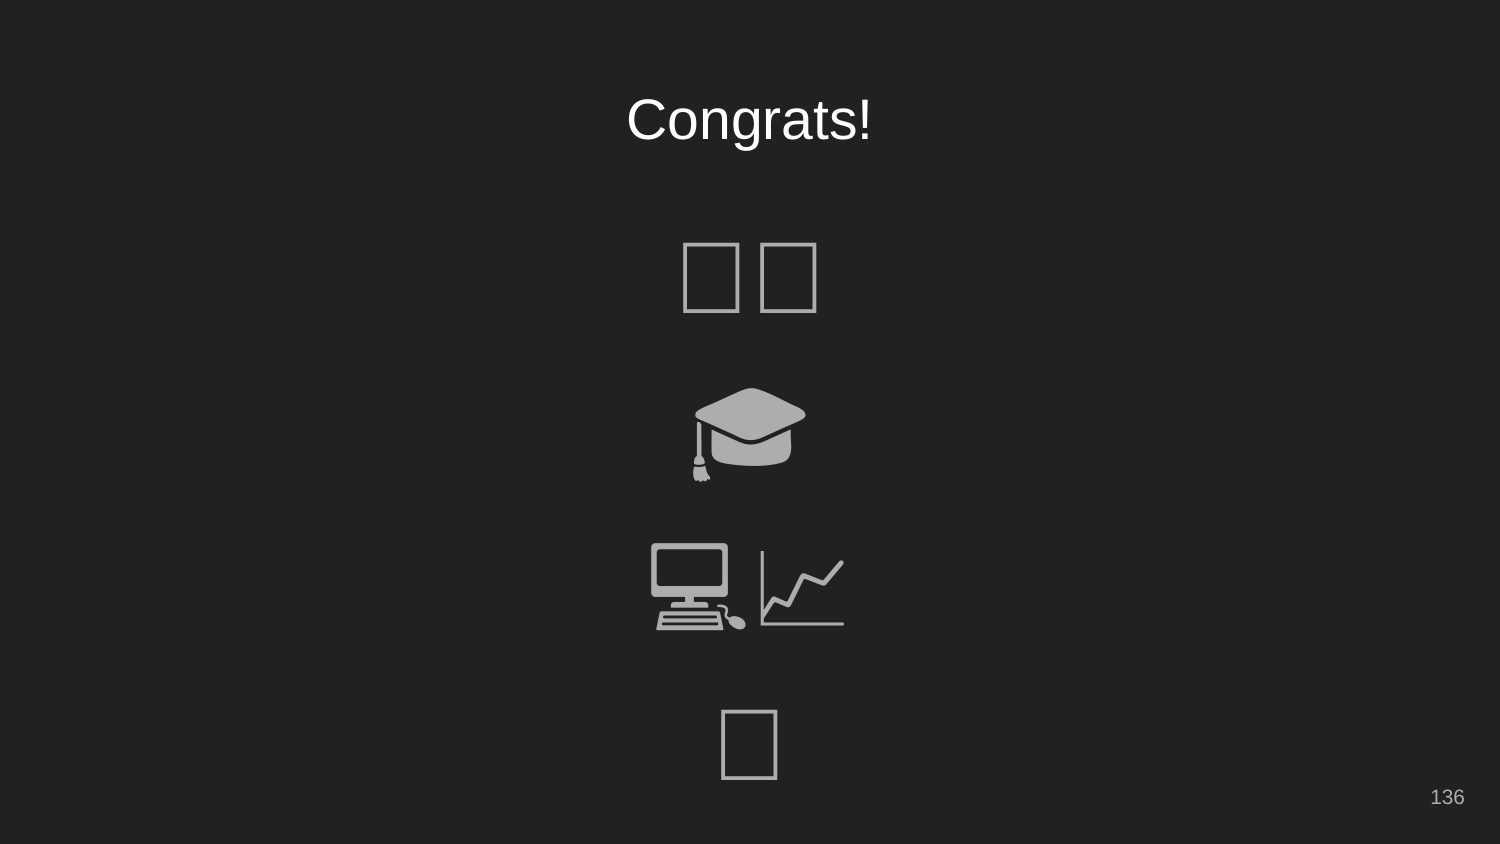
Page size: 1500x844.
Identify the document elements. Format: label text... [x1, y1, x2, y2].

slide_number ‹#› [1389, 764, 1480, 830]
title Congrats! [51, 72, 1449, 167]
list 🎉🎊 💪🎓🎯 💻🏃📈 🌟 [51, 189, 1449, 844]
